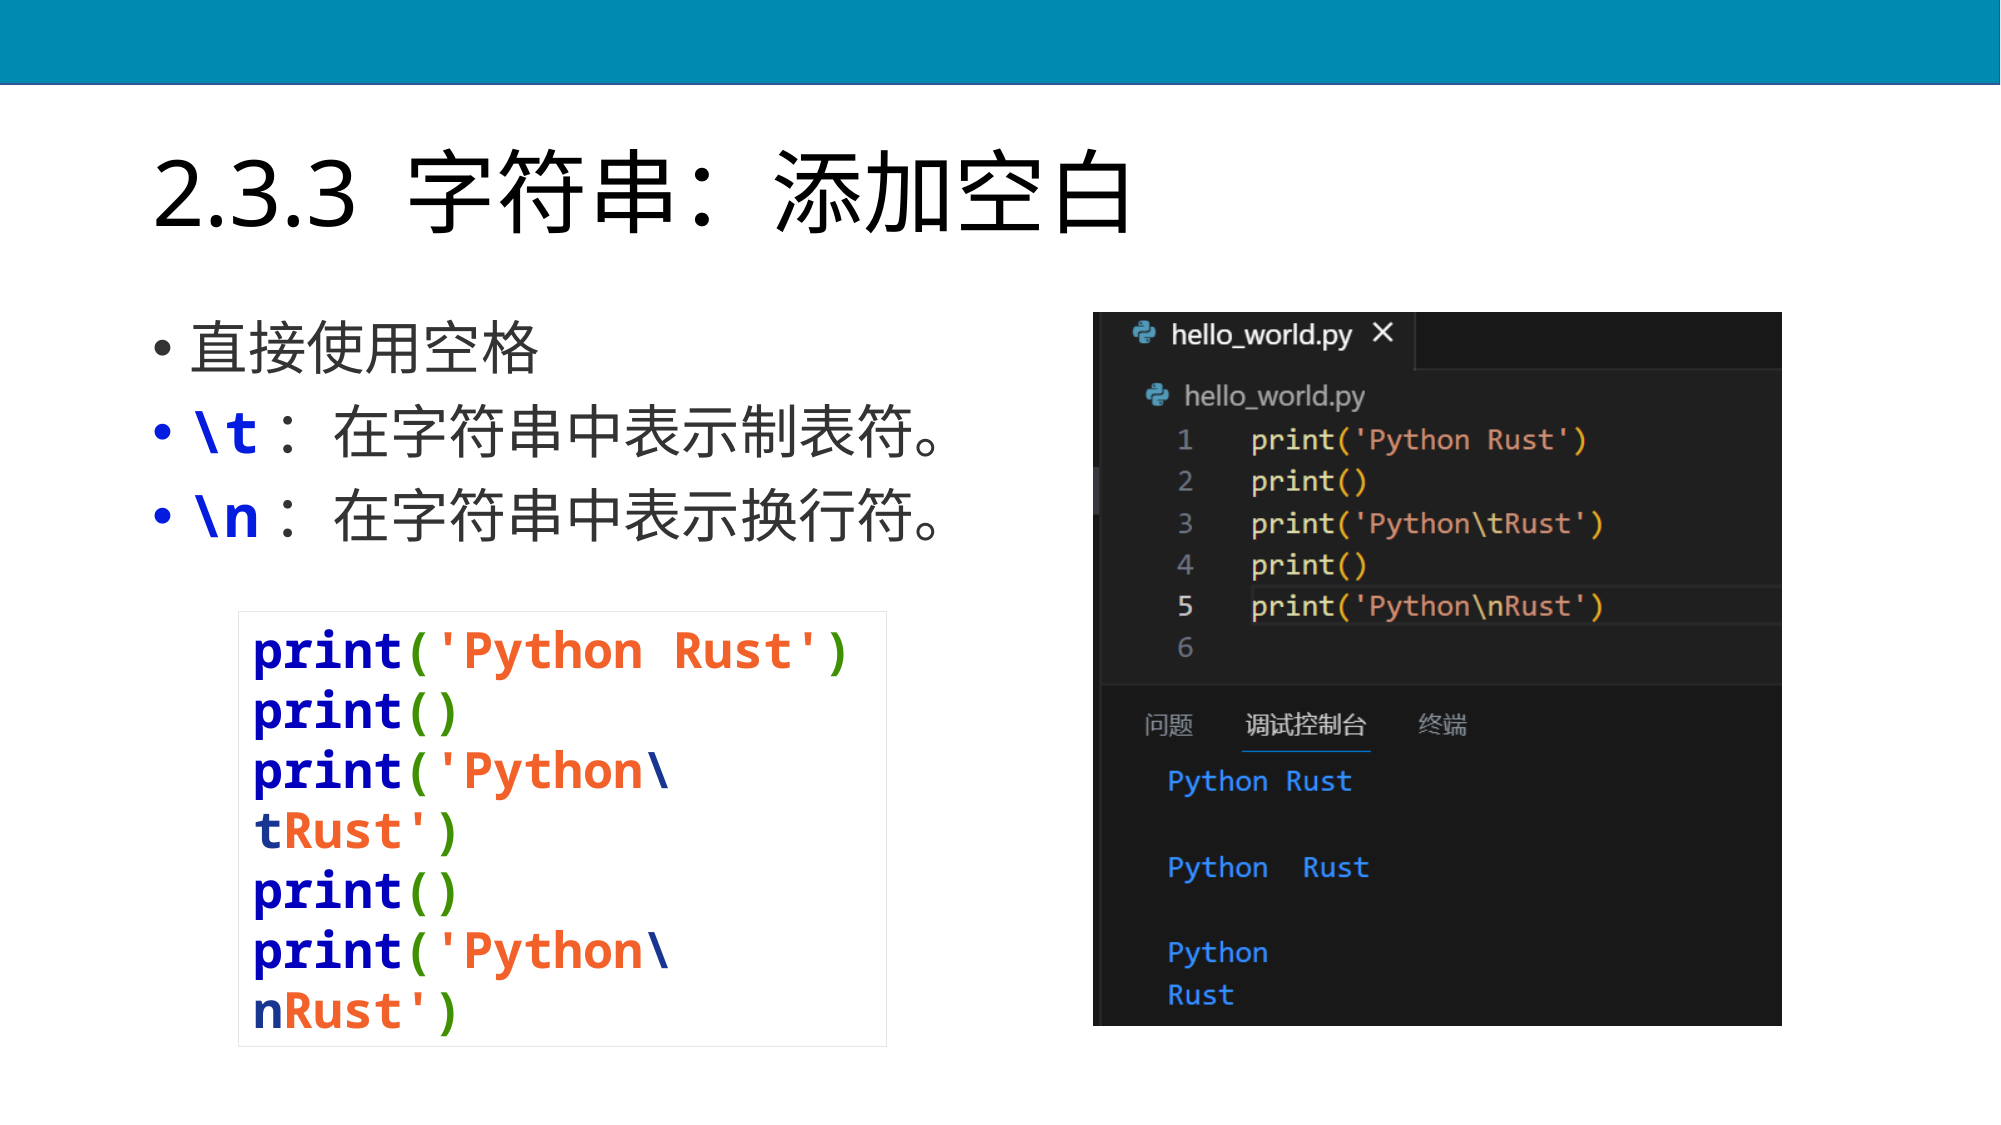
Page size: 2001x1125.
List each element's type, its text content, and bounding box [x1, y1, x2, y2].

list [1093, 312, 1782, 1026]
list 直接使用空格 \t：在字符串中表示制表符。 \n：在字符串中表示换行符。 [137, 312, 988, 1027]
title 2.3.3 字符串：添加空白 [137, 113, 1863, 280]
text_box print('Python Rust') print() print('Python\tRust') print() print('Python\nRust') [238, 611, 887, 1047]
